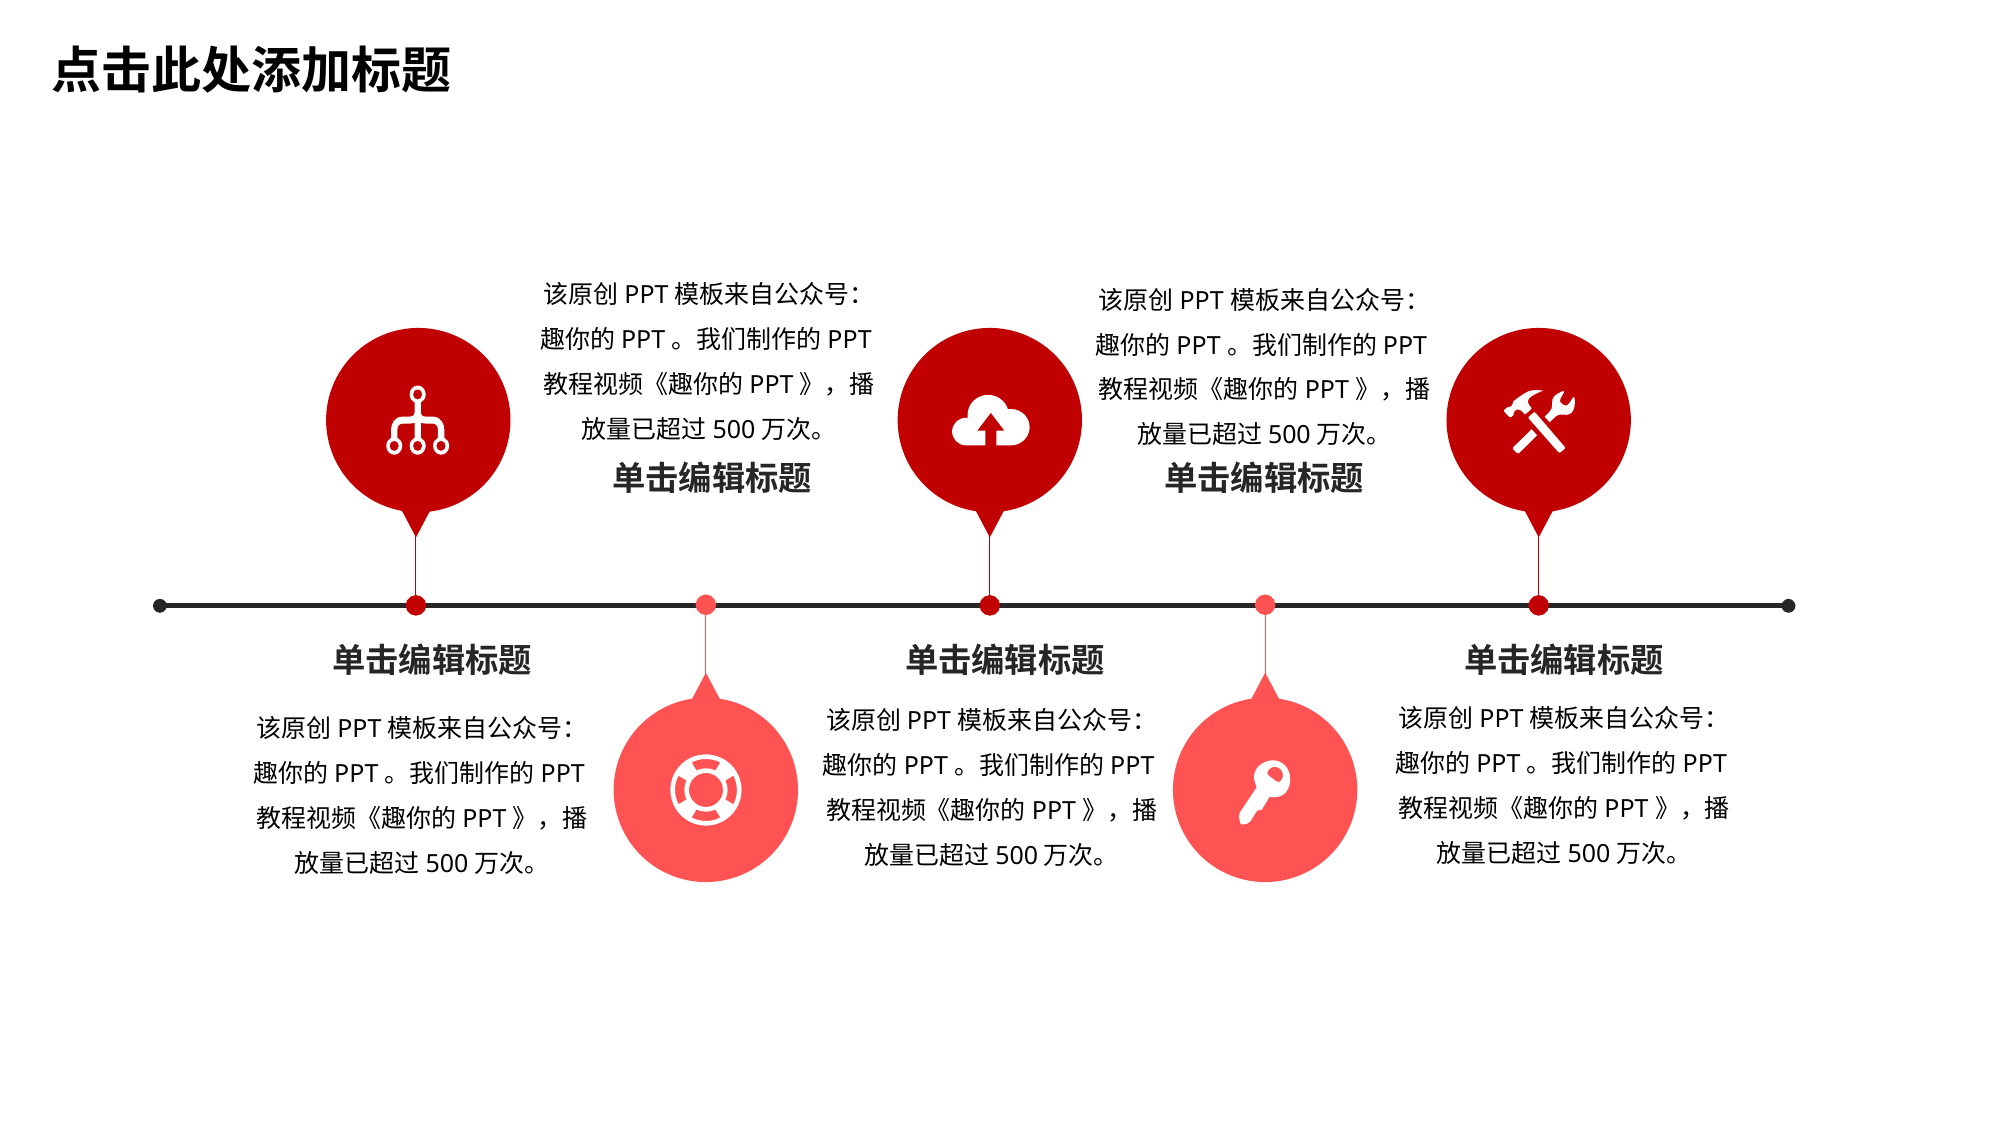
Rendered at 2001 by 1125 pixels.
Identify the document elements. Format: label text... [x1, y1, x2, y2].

text_box [1517, 498, 1561, 540]
text_box [386, 385, 450, 455]
text_box [1238, 760, 1291, 825]
text_box 单击编辑标题 [813, 639, 1197, 680]
text_box [1544, 391, 1575, 423]
text_box 该原创PPT模板来自公众号：趣你的PPT。我们制作的PPT教程视频《趣你的PPT》，播放量已超过500万次。 [800, 681, 1184, 877]
text_box [1457, 326, 1632, 513]
text_box 该原创PPT模板来自公众号：趣你的PPT。我们制作的PPT教程视频《趣你的PPT》，播放量已超过500万次。 [1072, 261, 1457, 457]
text_box [1512, 429, 1538, 454]
text_box 单击编辑标题 [1072, 457, 1457, 498]
text_box [394, 498, 438, 540]
text_box [1243, 670, 1287, 712]
text_box 单击编辑标题 [1372, 639, 1756, 680]
text_box 该原创PPT模板来自公众号：趣你的PPT。我们制作的PPT教程视频《趣你的PPT》，播放量已超过500万次。 [230, 690, 614, 886]
text_box [968, 498, 1012, 540]
text_box [1184, 697, 1359, 884]
text_box [614, 697, 800, 884]
text_box [684, 670, 728, 712]
text_box 单击编辑标题 [520, 457, 904, 498]
text_box 该原创PPT模板来自公众号：趣你的PPT。我们制作的PPT教程视频《趣你的PPT》，播放量已超过500万次。 [517, 255, 901, 451]
text_box [1528, 412, 1565, 453]
text_box 点击此处添加标题 [36, 31, 475, 106]
text_box [670, 754, 742, 826]
text_box [901, 326, 1072, 513]
text_box 该原创PPT模板来自公众号：趣你的PPT。我们制作的PPT教程视频《趣你的PPT》，播放量已超过500万次。 [1372, 680, 1756, 875]
text_box [325, 326, 512, 513]
text_box 单击编辑标题 [240, 639, 624, 680]
text_box [1504, 390, 1543, 418]
text_box [952, 394, 1030, 446]
